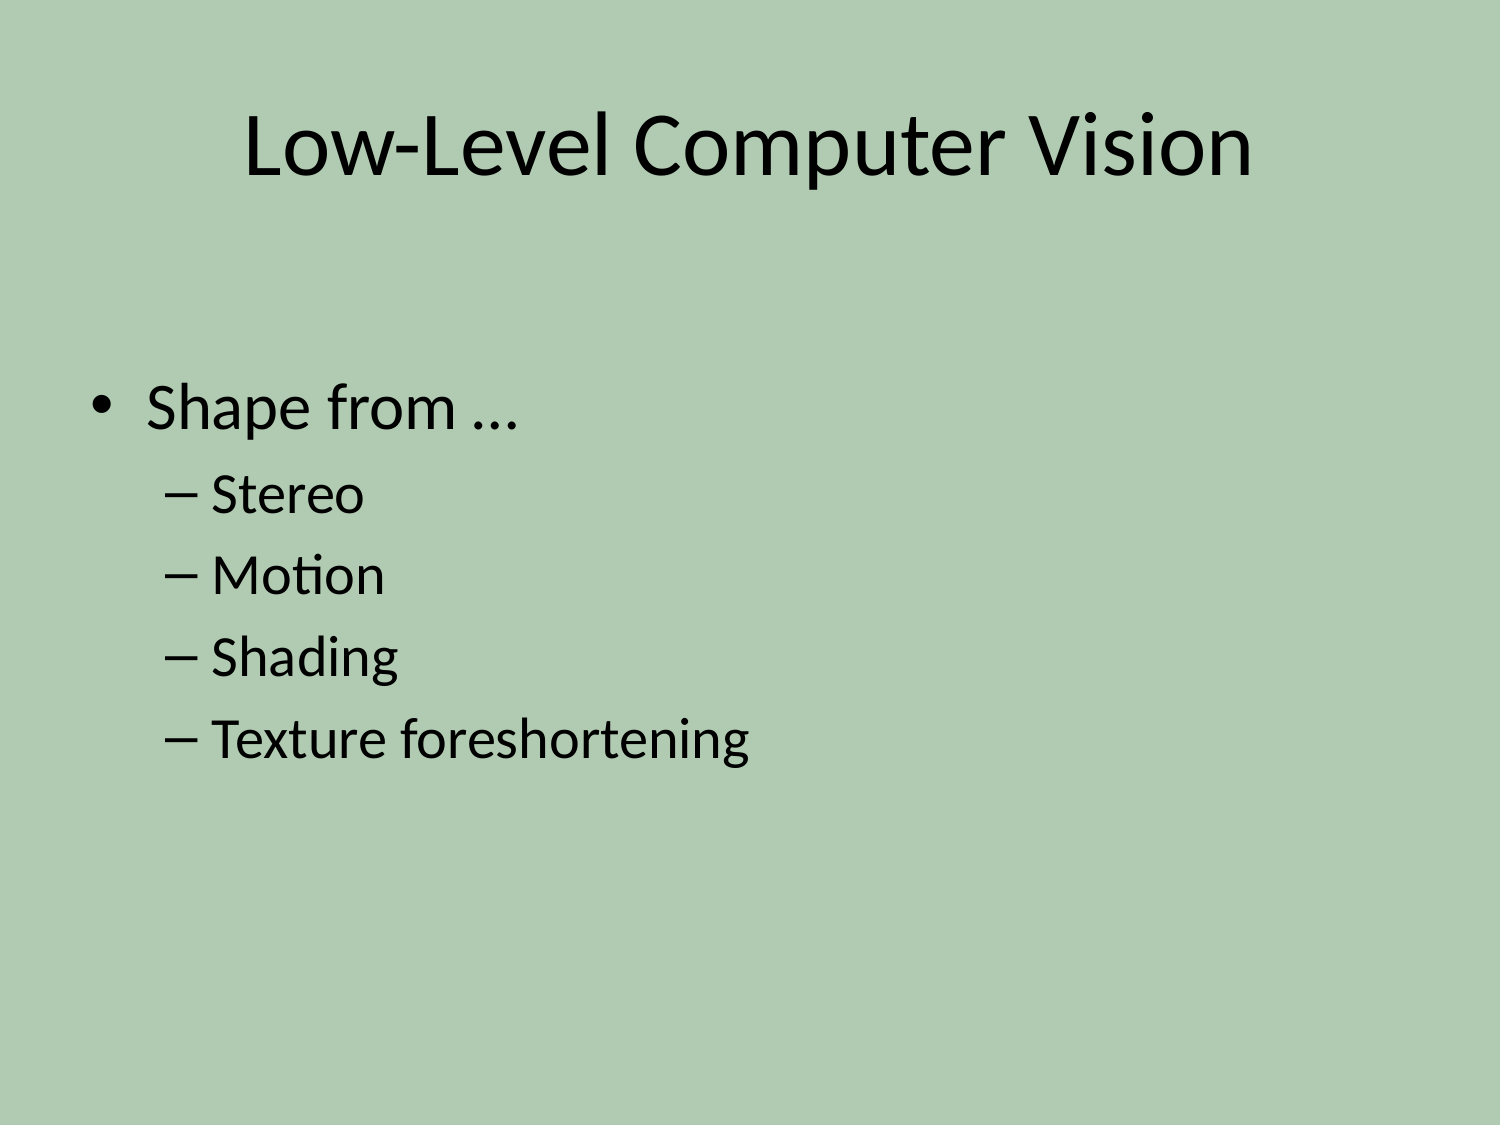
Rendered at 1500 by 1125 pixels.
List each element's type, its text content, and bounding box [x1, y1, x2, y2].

title Low-Level Computer Vision [75, 45, 1425, 233]
list Shape from … Stereo Motion Shading Texture foreshortening [75, 262, 1425, 1005]
